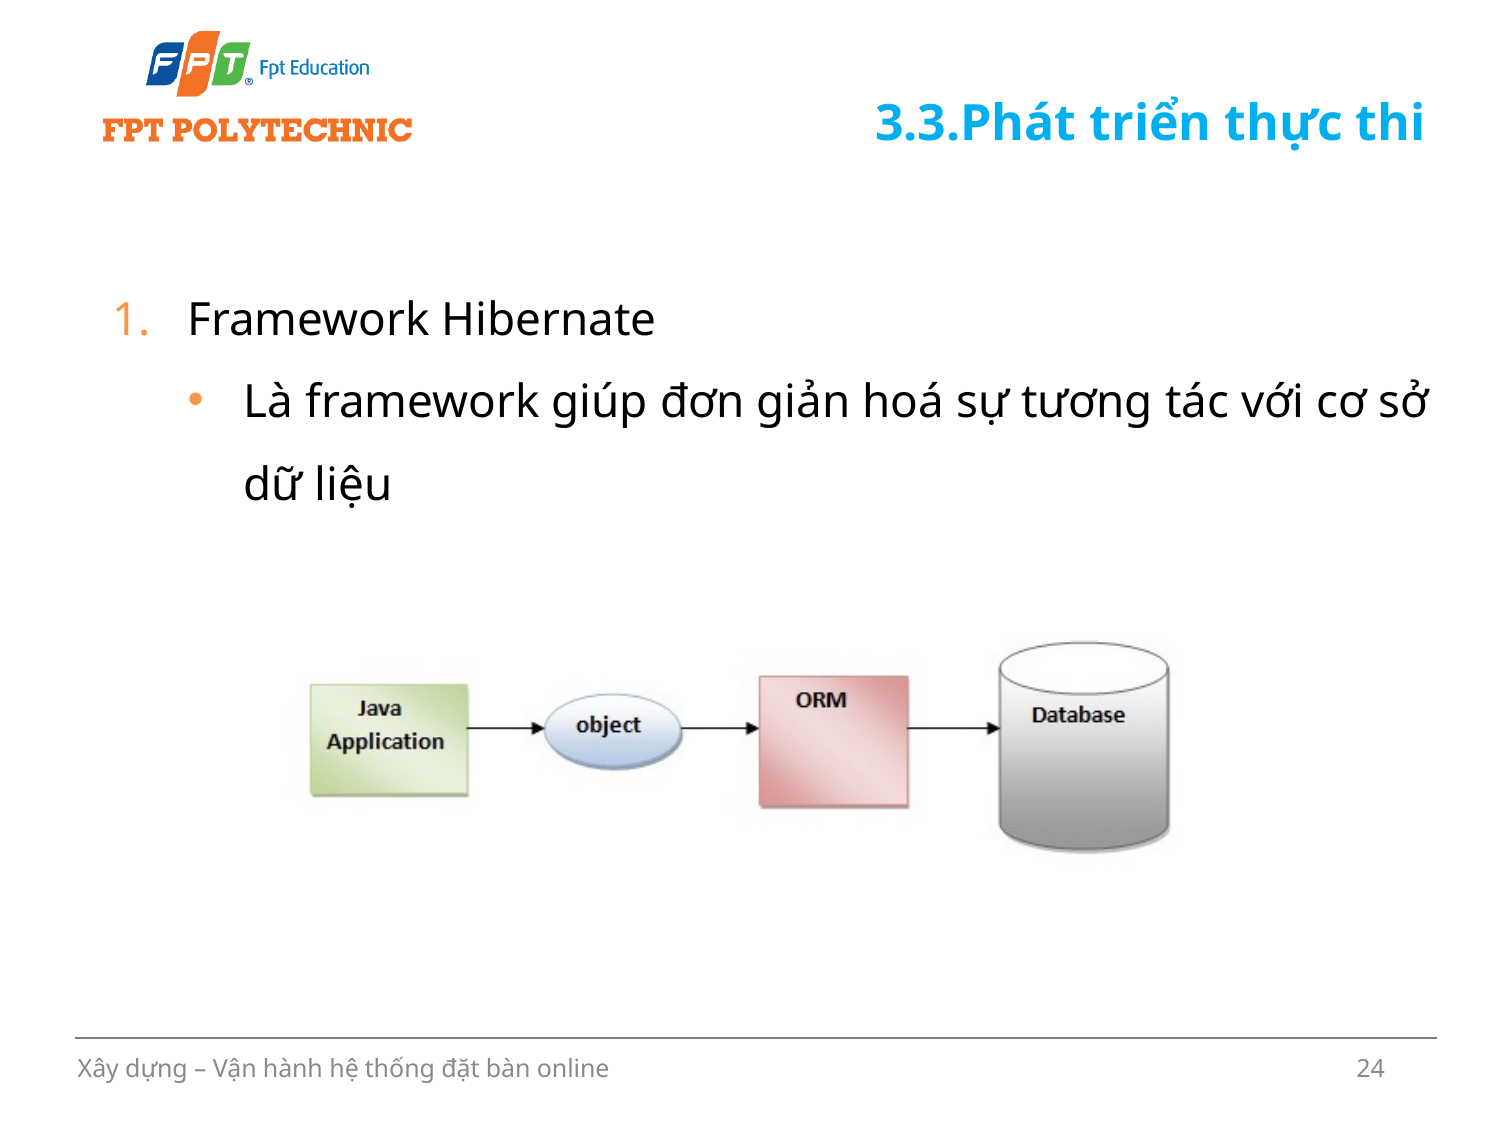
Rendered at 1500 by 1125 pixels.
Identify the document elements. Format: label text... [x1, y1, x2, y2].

picture [287, 626, 1213, 882]
slide_number 24 [1338, 1052, 1412, 1092]
footer Xây dựng – Vận hành hệ thống đặt bàn online [75, 1052, 612, 1088]
list Framework Hibernate Là framework giúp đơn giản hoá sự tương tác với cơ sở dữ liệu [112, 261, 1437, 512]
title 3.3.Phát triển thực thi [875, 90, 1500, 151]
picture [89, 22, 420, 157]
